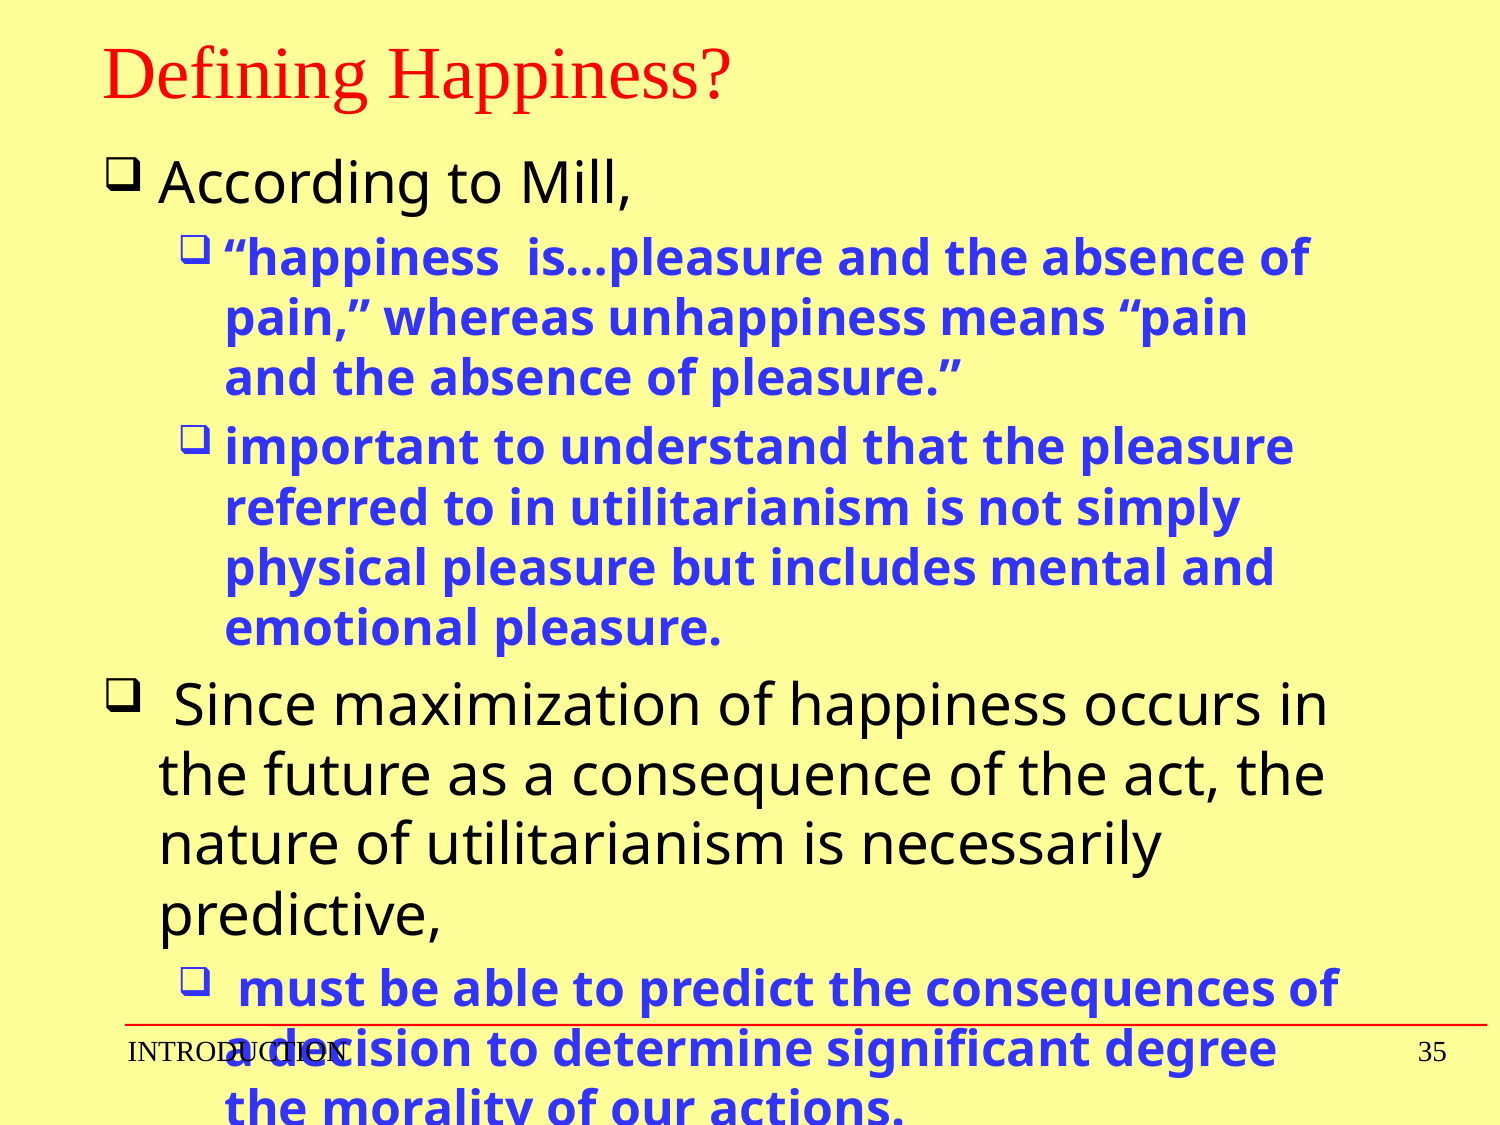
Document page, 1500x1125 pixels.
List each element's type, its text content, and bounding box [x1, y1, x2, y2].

title Defining Happiness? [87, 0, 1363, 137]
slide_number INTRODUCTION [112, 1024, 501, 1101]
slide_number 35 [1149, 1024, 1463, 1101]
list According to Mill, “happiness is…pleasure and the absence of pain,” whereas unhappiness means “pain and the absence of pleasure.” important to understand that the pleasure referred to in utilitarianism is not simply physical pleasure but includes mental and emotional pleasure. Since maximization of happiness occurs in the future as a consequence of the act, the nature of utilitarianism is necessarily predictive, must be able to predict the consequences of a decision to determine significant degree the morality of our actions. [87, 137, 1363, 913]
